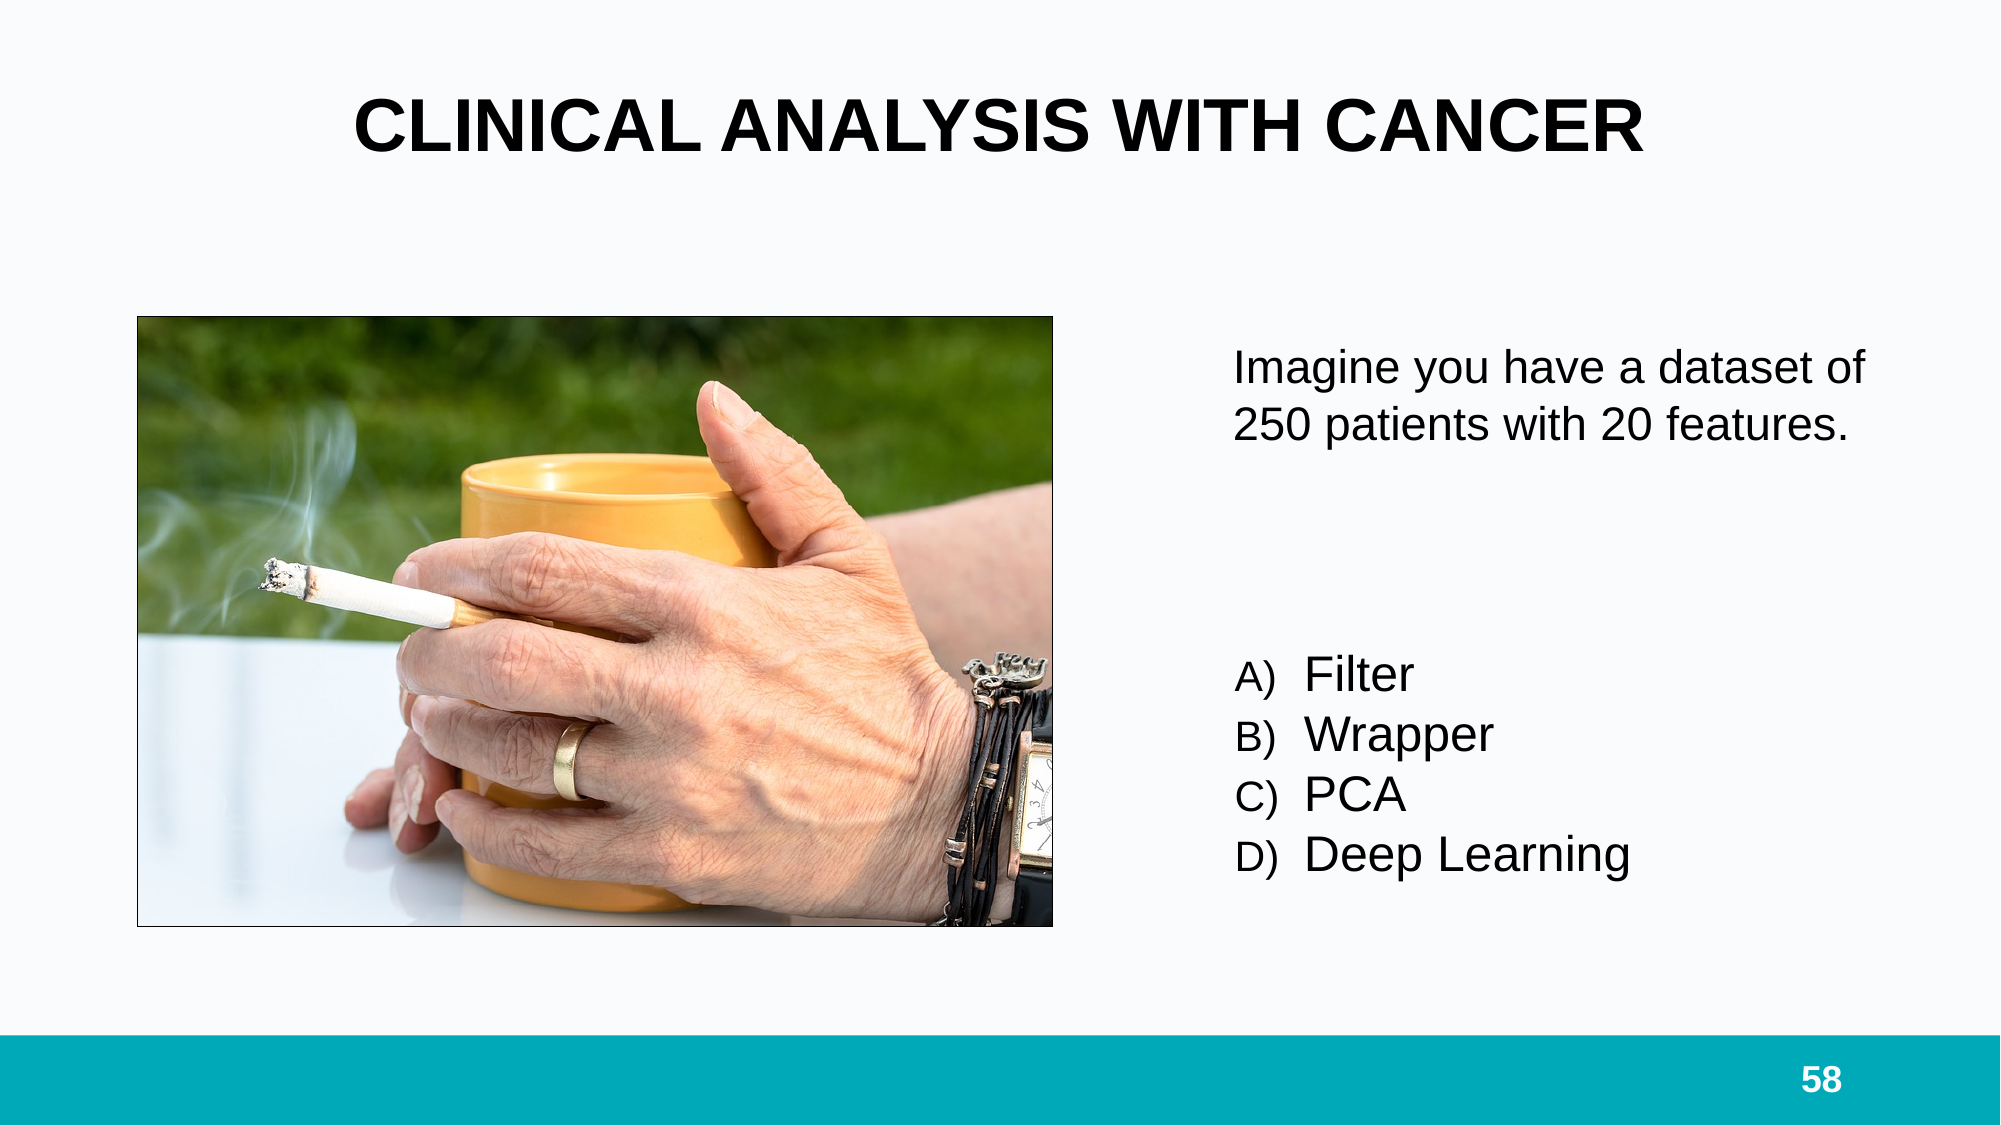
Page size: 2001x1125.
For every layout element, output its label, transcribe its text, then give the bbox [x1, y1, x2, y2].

picture [137, 316, 1053, 927]
text_box Imagine you have a dataset of 250 patients with 20 features. [1212, 316, 1895, 470]
text_box Filter Wrapper PCA Deep Learning [1183, 621, 1701, 902]
title CLINICAL ANALYSIS WITH CANCER [137, 59, 1863, 195]
slide_number 58 [1412, 1047, 1863, 1108]
